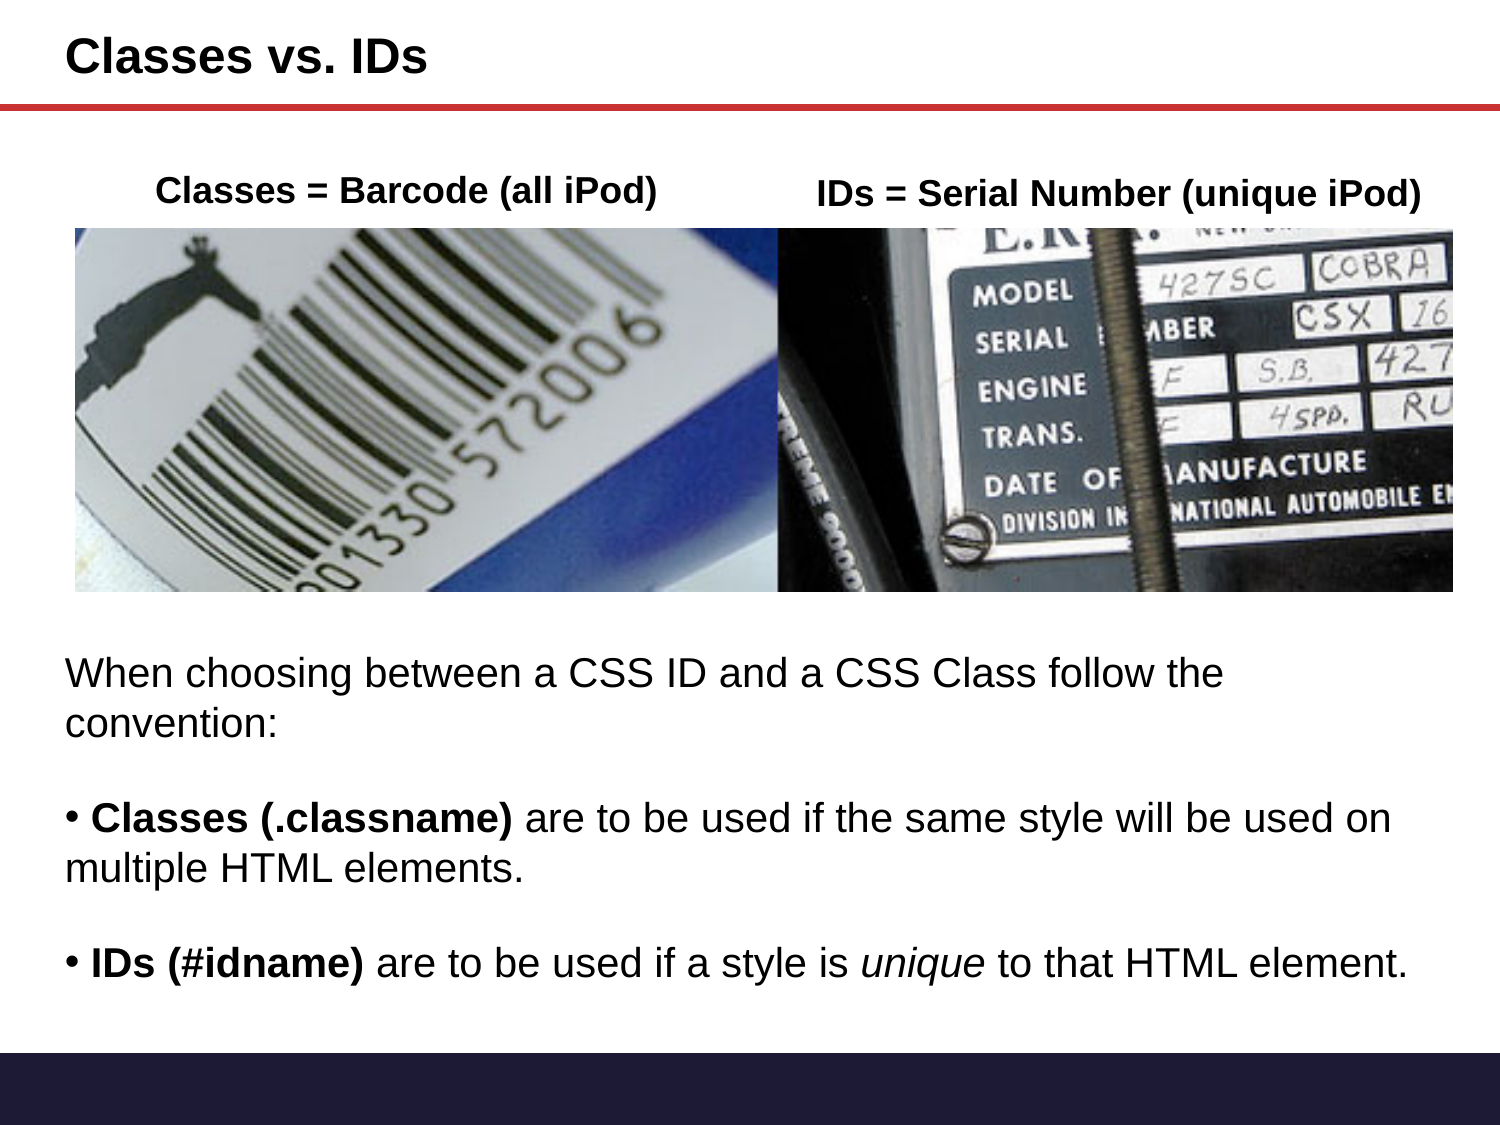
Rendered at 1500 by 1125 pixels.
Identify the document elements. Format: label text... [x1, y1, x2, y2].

picture [74, 228, 1453, 592]
text_box Classes = Barcode (all iPod) [140, 158, 673, 219]
text_box IDs = Serial Number (unique iPod) [801, 161, 1438, 222]
text_box When choosing between a CSS ID and a CSS Class follow the convention: Classes (.classname) are to be used if the same style will be used on multiple HTML elements. IDs (#idname) are to be used if a style is unique to that HTML element. [50, 630, 1463, 1056]
text_box Classes vs. IDs [49, 16, 988, 91]
